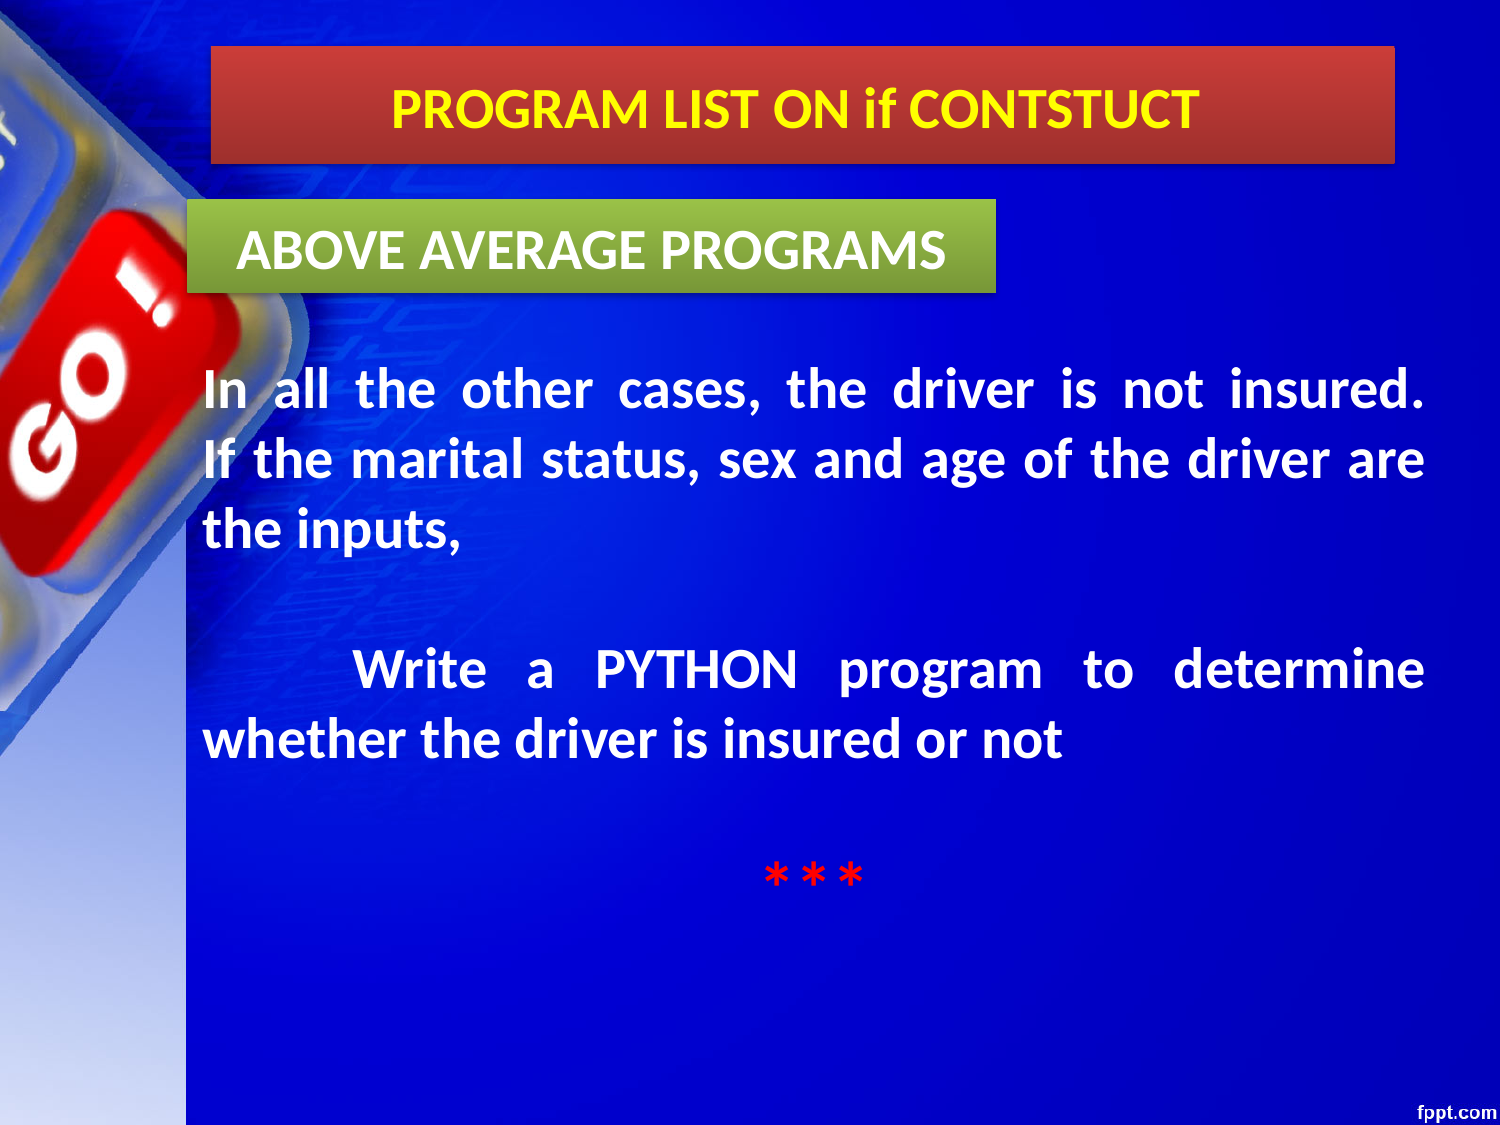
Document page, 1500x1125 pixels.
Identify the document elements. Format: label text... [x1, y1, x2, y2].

text_box In all the other cases, the driver is not insured. If the marital status, sex and age of the driver are the inputs, Write a PYTHON program to determine whether the driver is insured or not *** [187, 272, 1442, 938]
picture [0, 0, 1500, 1125]
text_box PROGRAM LIST ON if CONTSTUCT [210, 46, 1395, 164]
text_box ABOVE AVERAGE PROGRAMS [187, 199, 996, 293]
